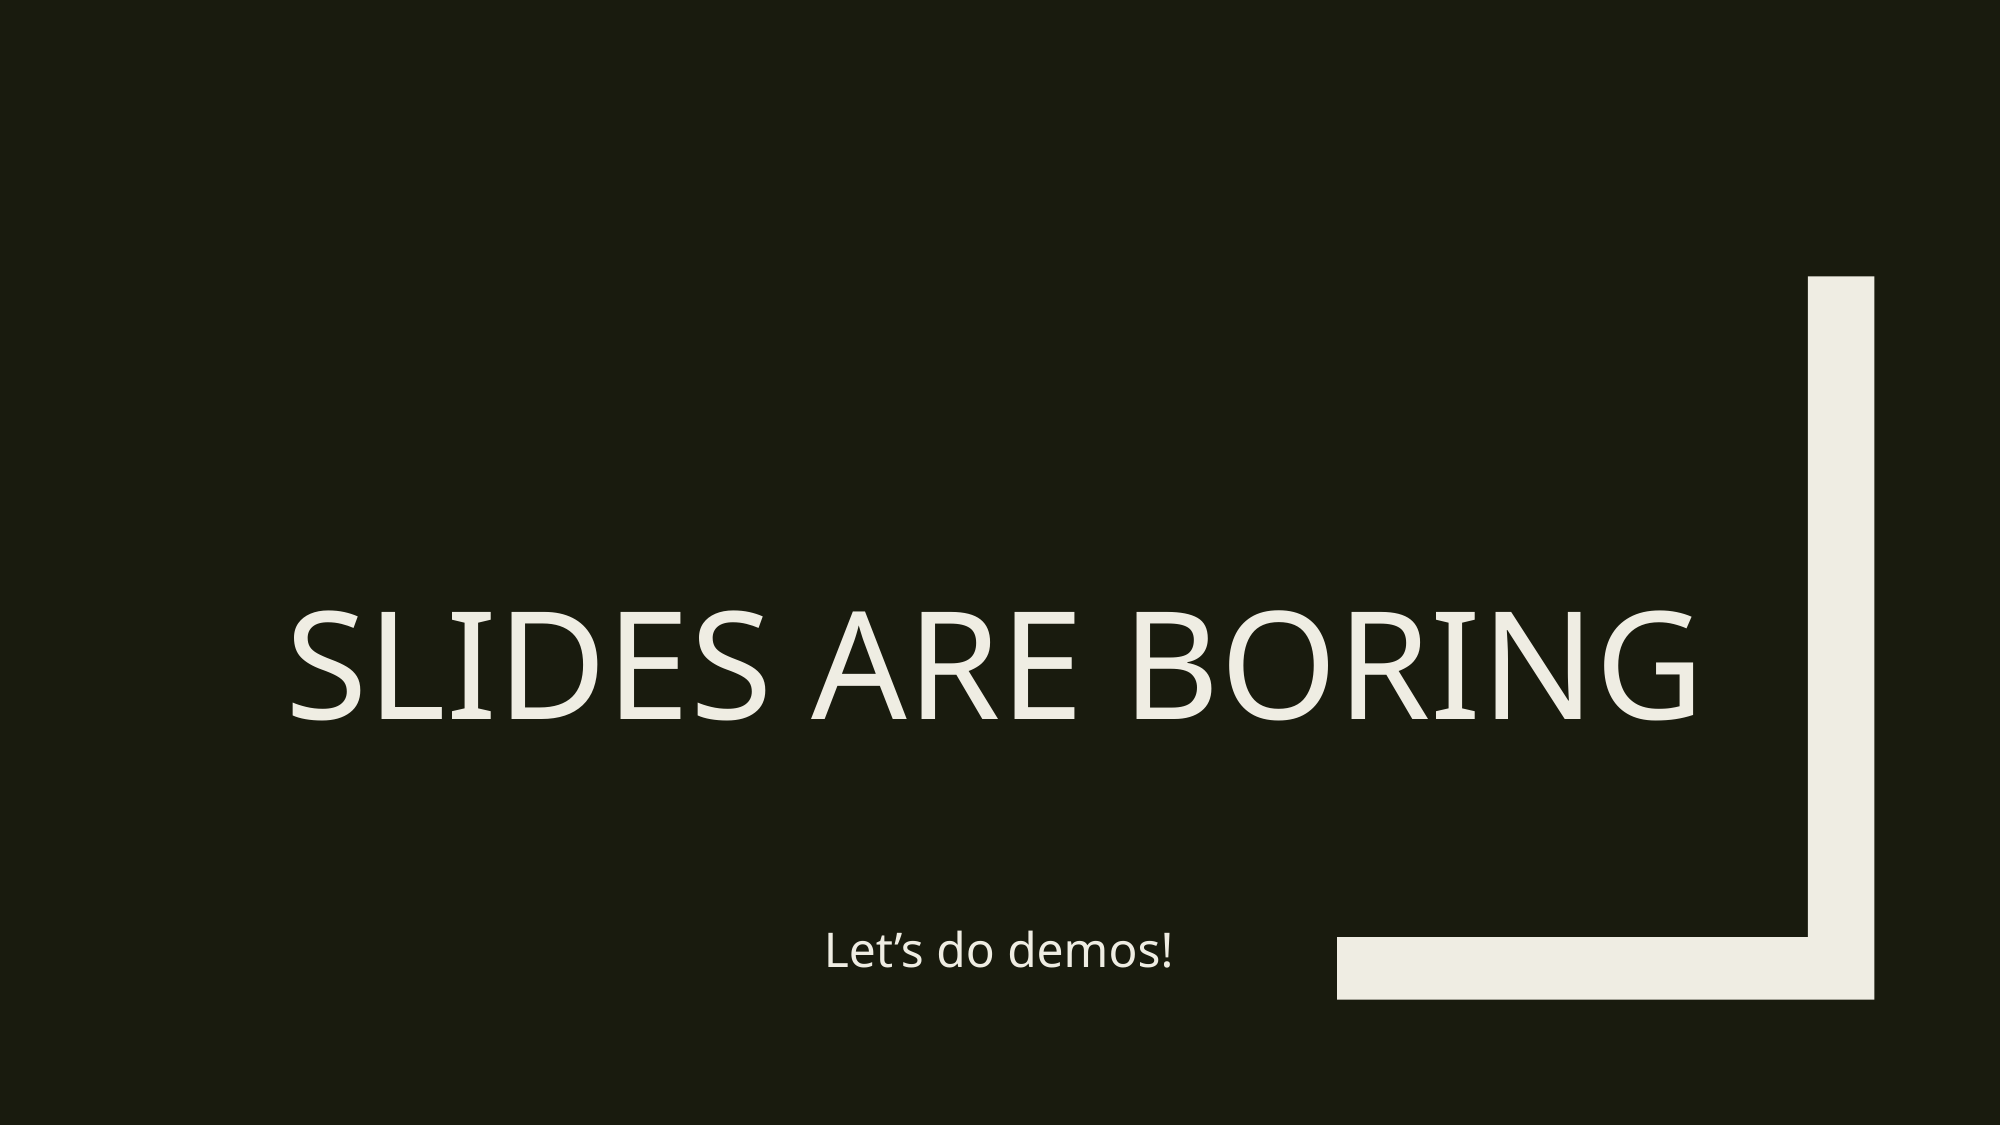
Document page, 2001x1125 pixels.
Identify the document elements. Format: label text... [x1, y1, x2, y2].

list Let’s do demos! [123, 904, 1875, 1023]
title Slides are boring [177, 178, 1814, 759]
